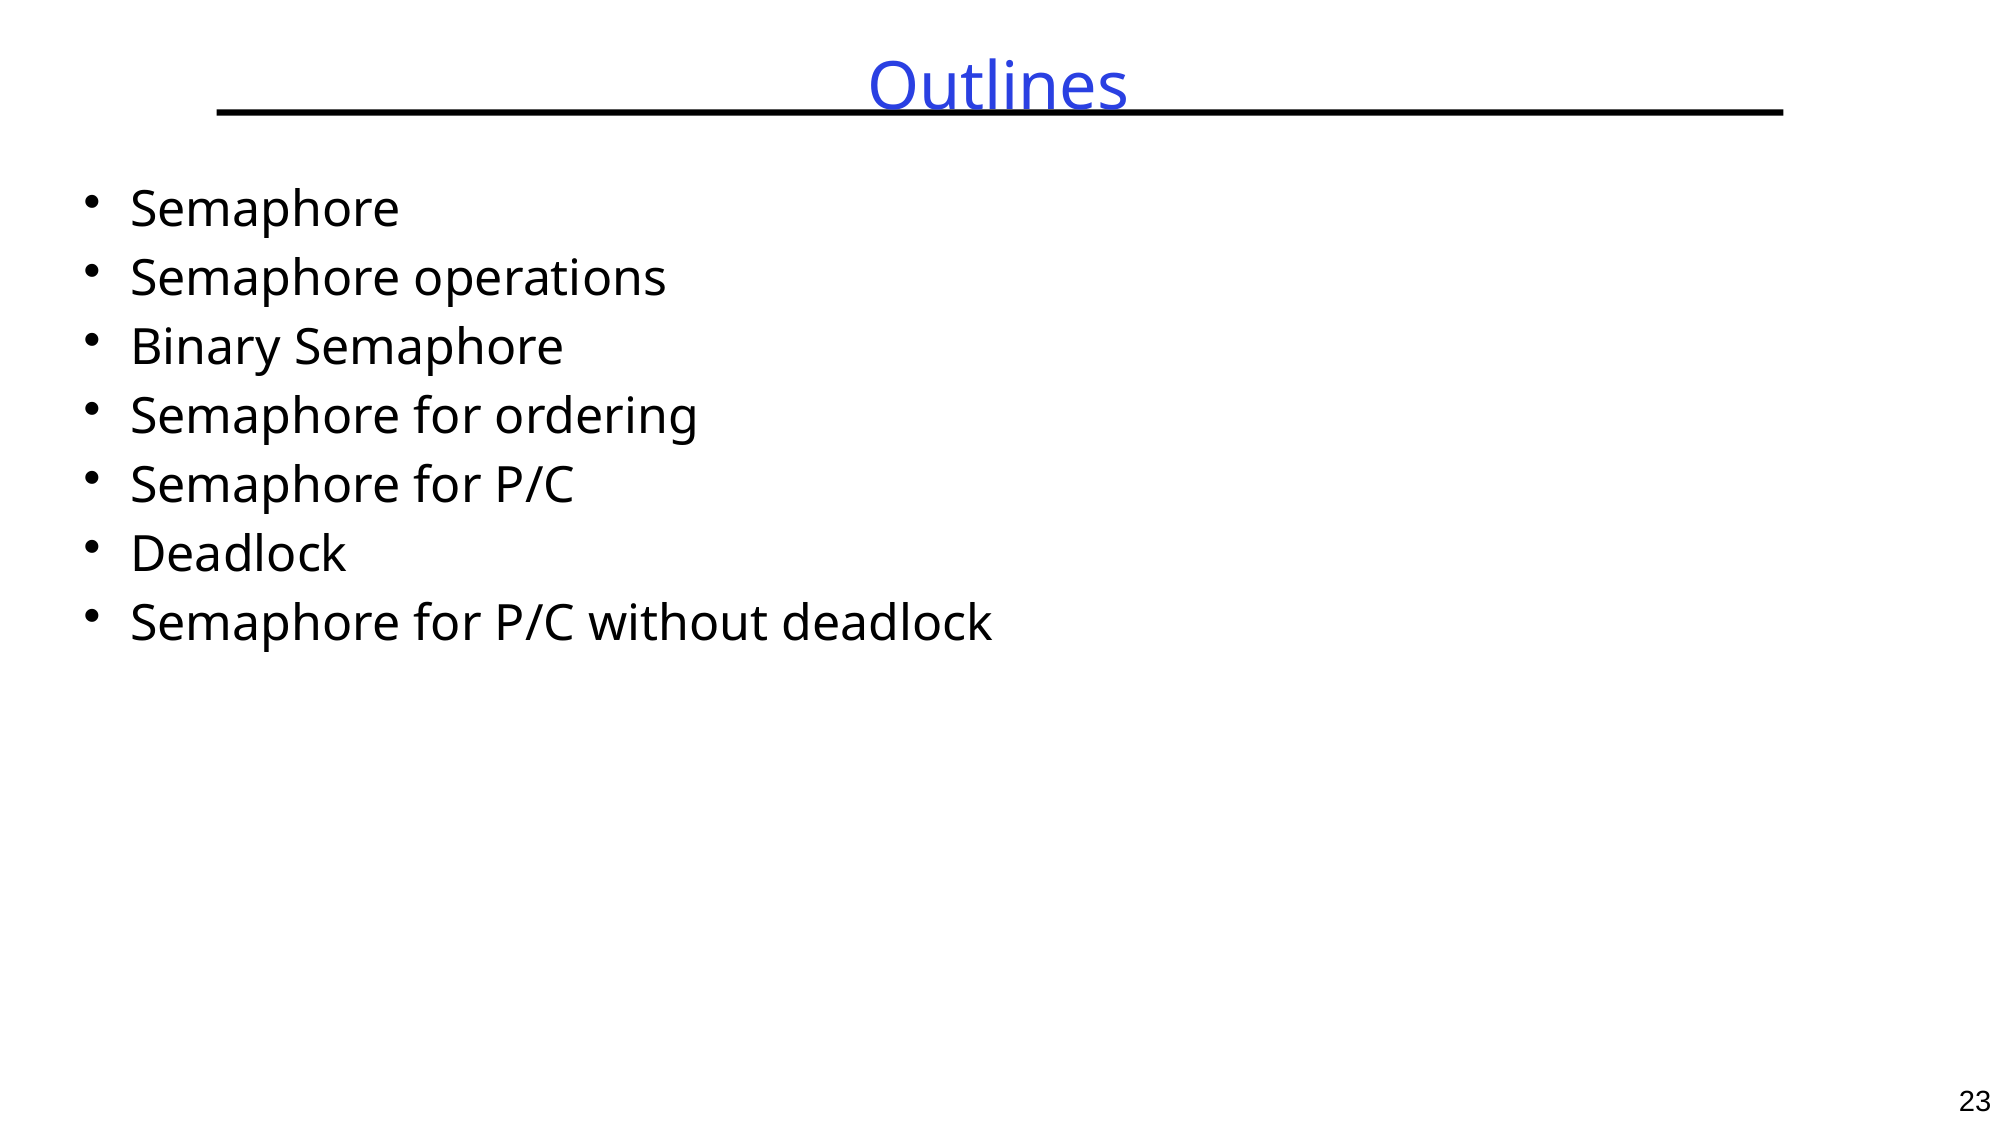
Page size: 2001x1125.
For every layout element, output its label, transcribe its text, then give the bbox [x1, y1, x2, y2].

list Semaphore Semaphore operations Binary Semaphore Semaphore for ordering Semaphore for P/C Deadlock Semaphore for P/C without deadlock [68, 176, 1929, 1019]
title Outlines [68, 45, 1929, 133]
